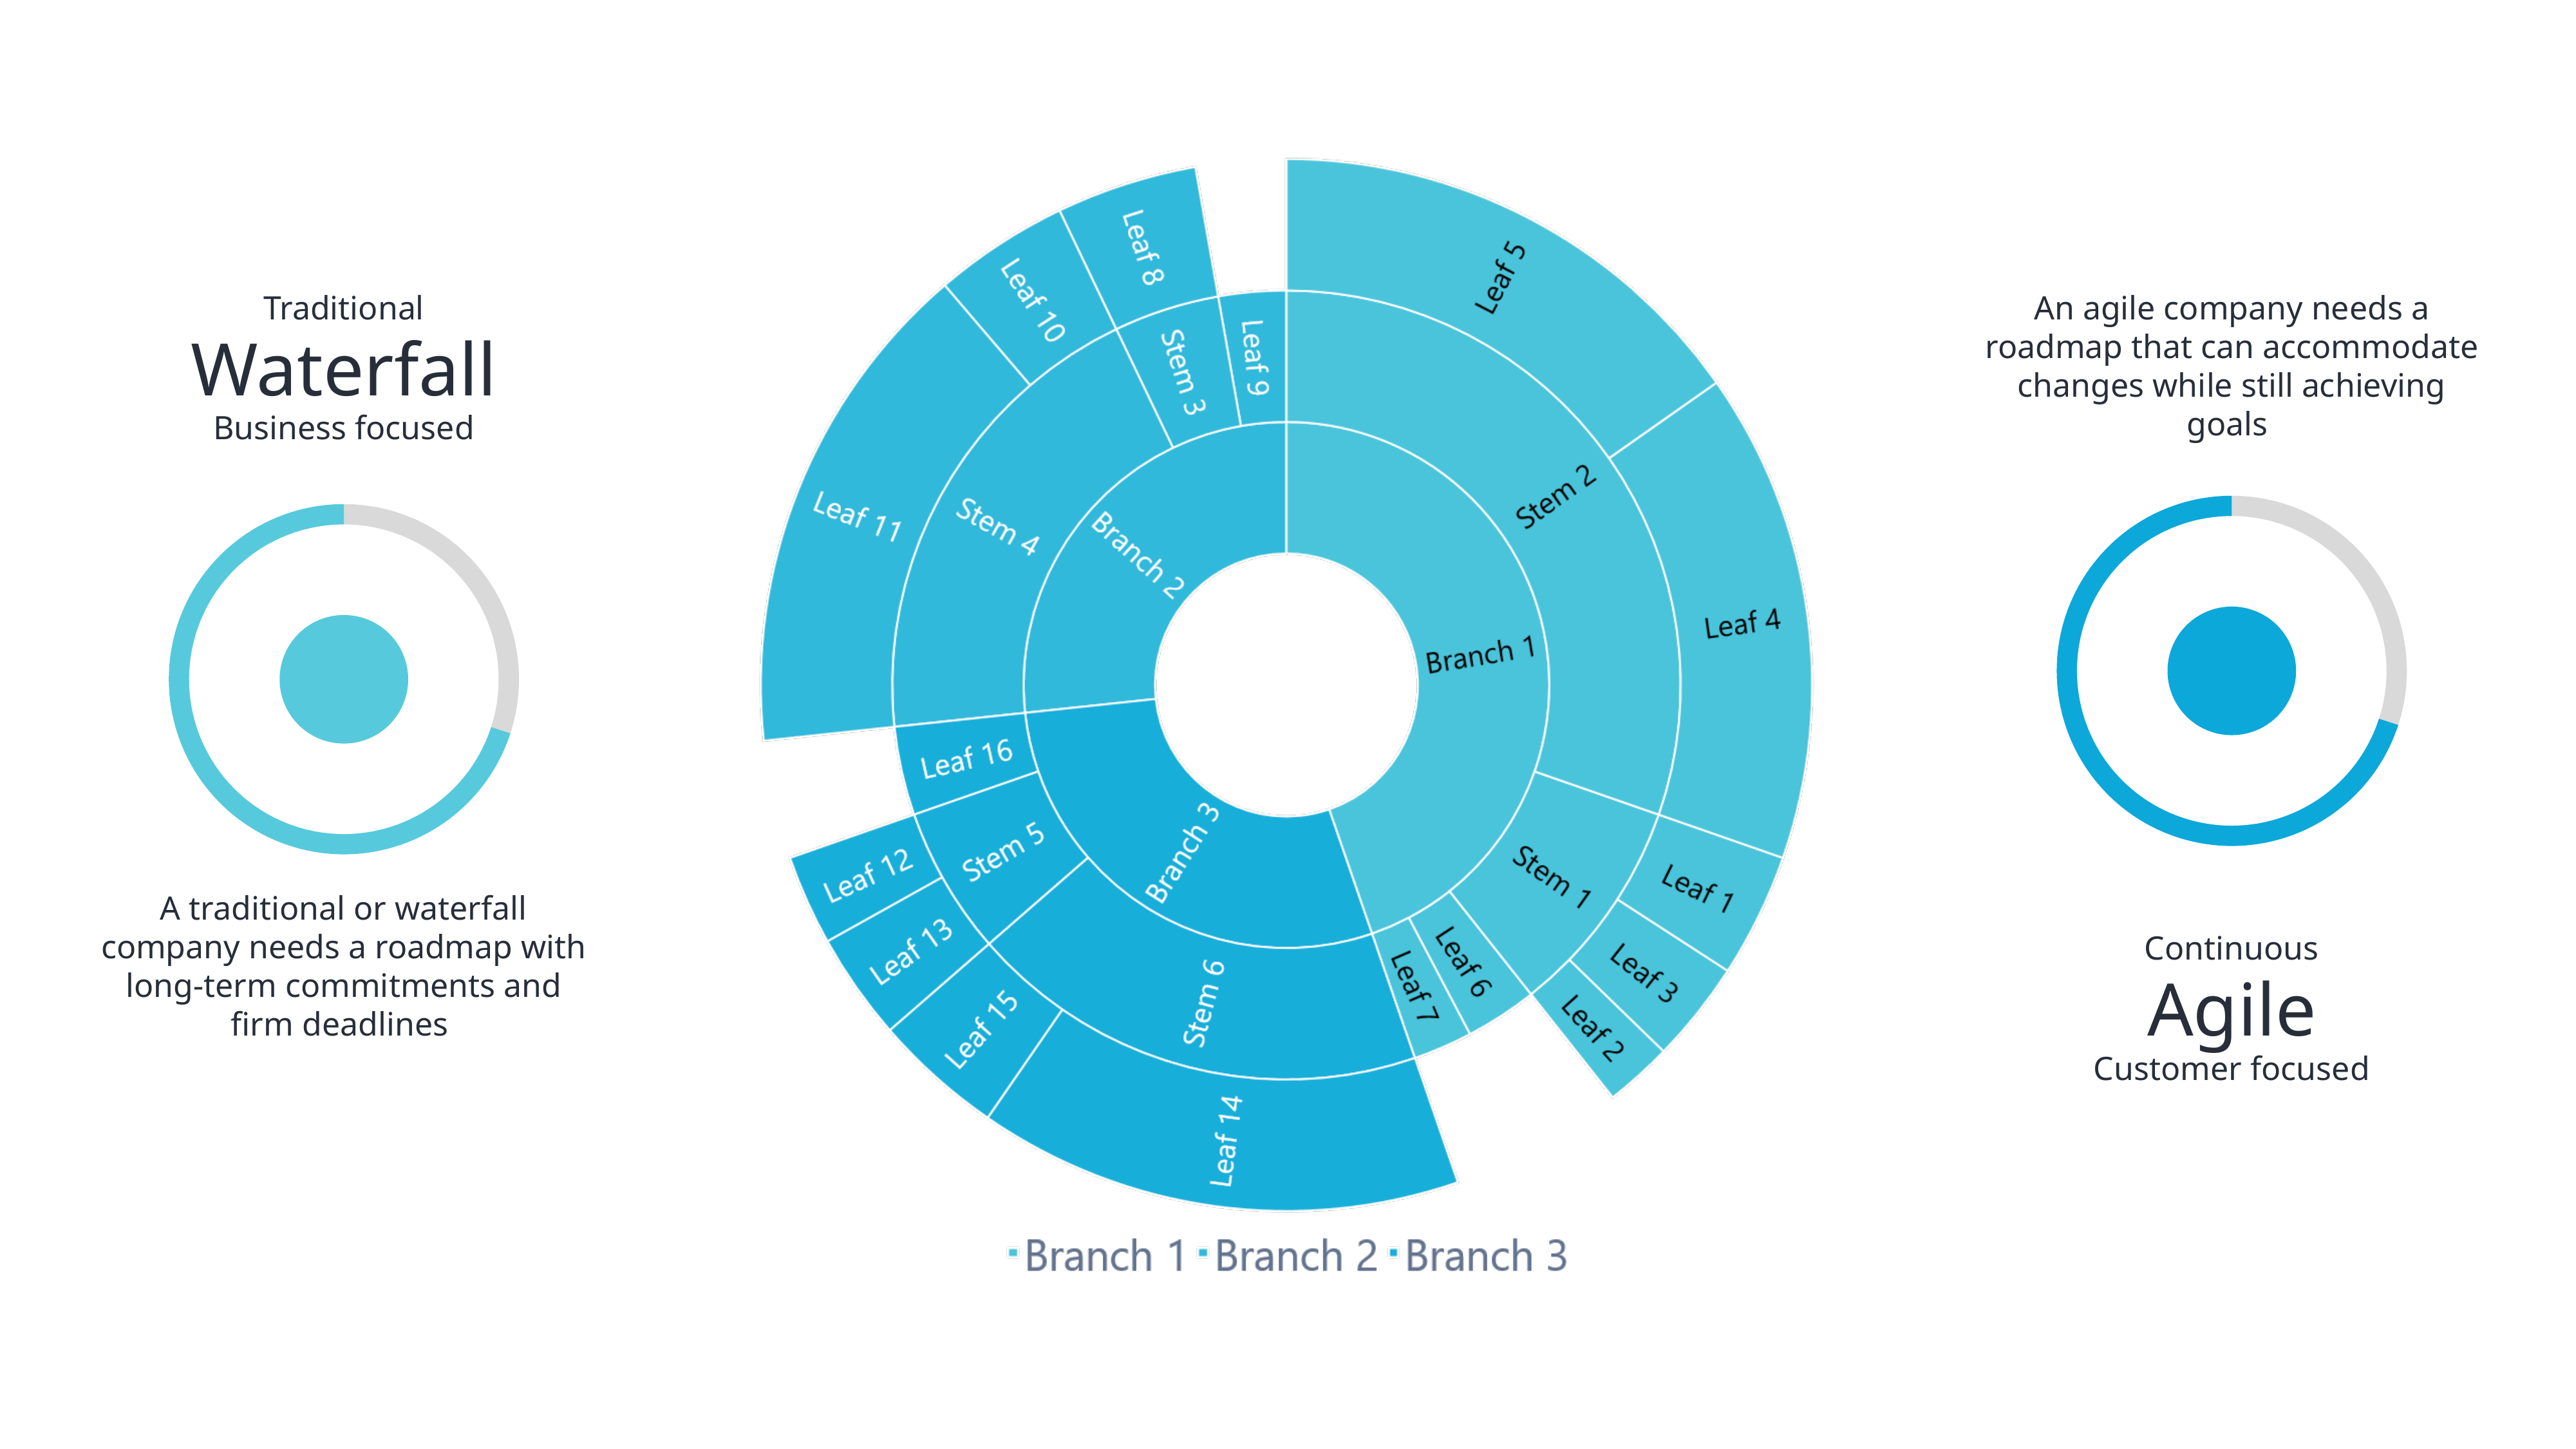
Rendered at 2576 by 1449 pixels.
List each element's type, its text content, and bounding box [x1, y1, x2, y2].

picture [429, 151, 2147, 1297]
text_box An agile company needs a roadmap that can accommodate changes while still achieving goals [1970, 282, 2494, 447]
picture [2098, 1060, 2102, 1077]
chart [70, 497, 618, 862]
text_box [198, 282, 490, 452]
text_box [2102, 922, 2361, 1092]
chart [1958, 488, 2506, 854]
text_box A traditional or waterfall company needs a roadmap with long-term commitments and firm deadlines [82, 883, 606, 1047]
